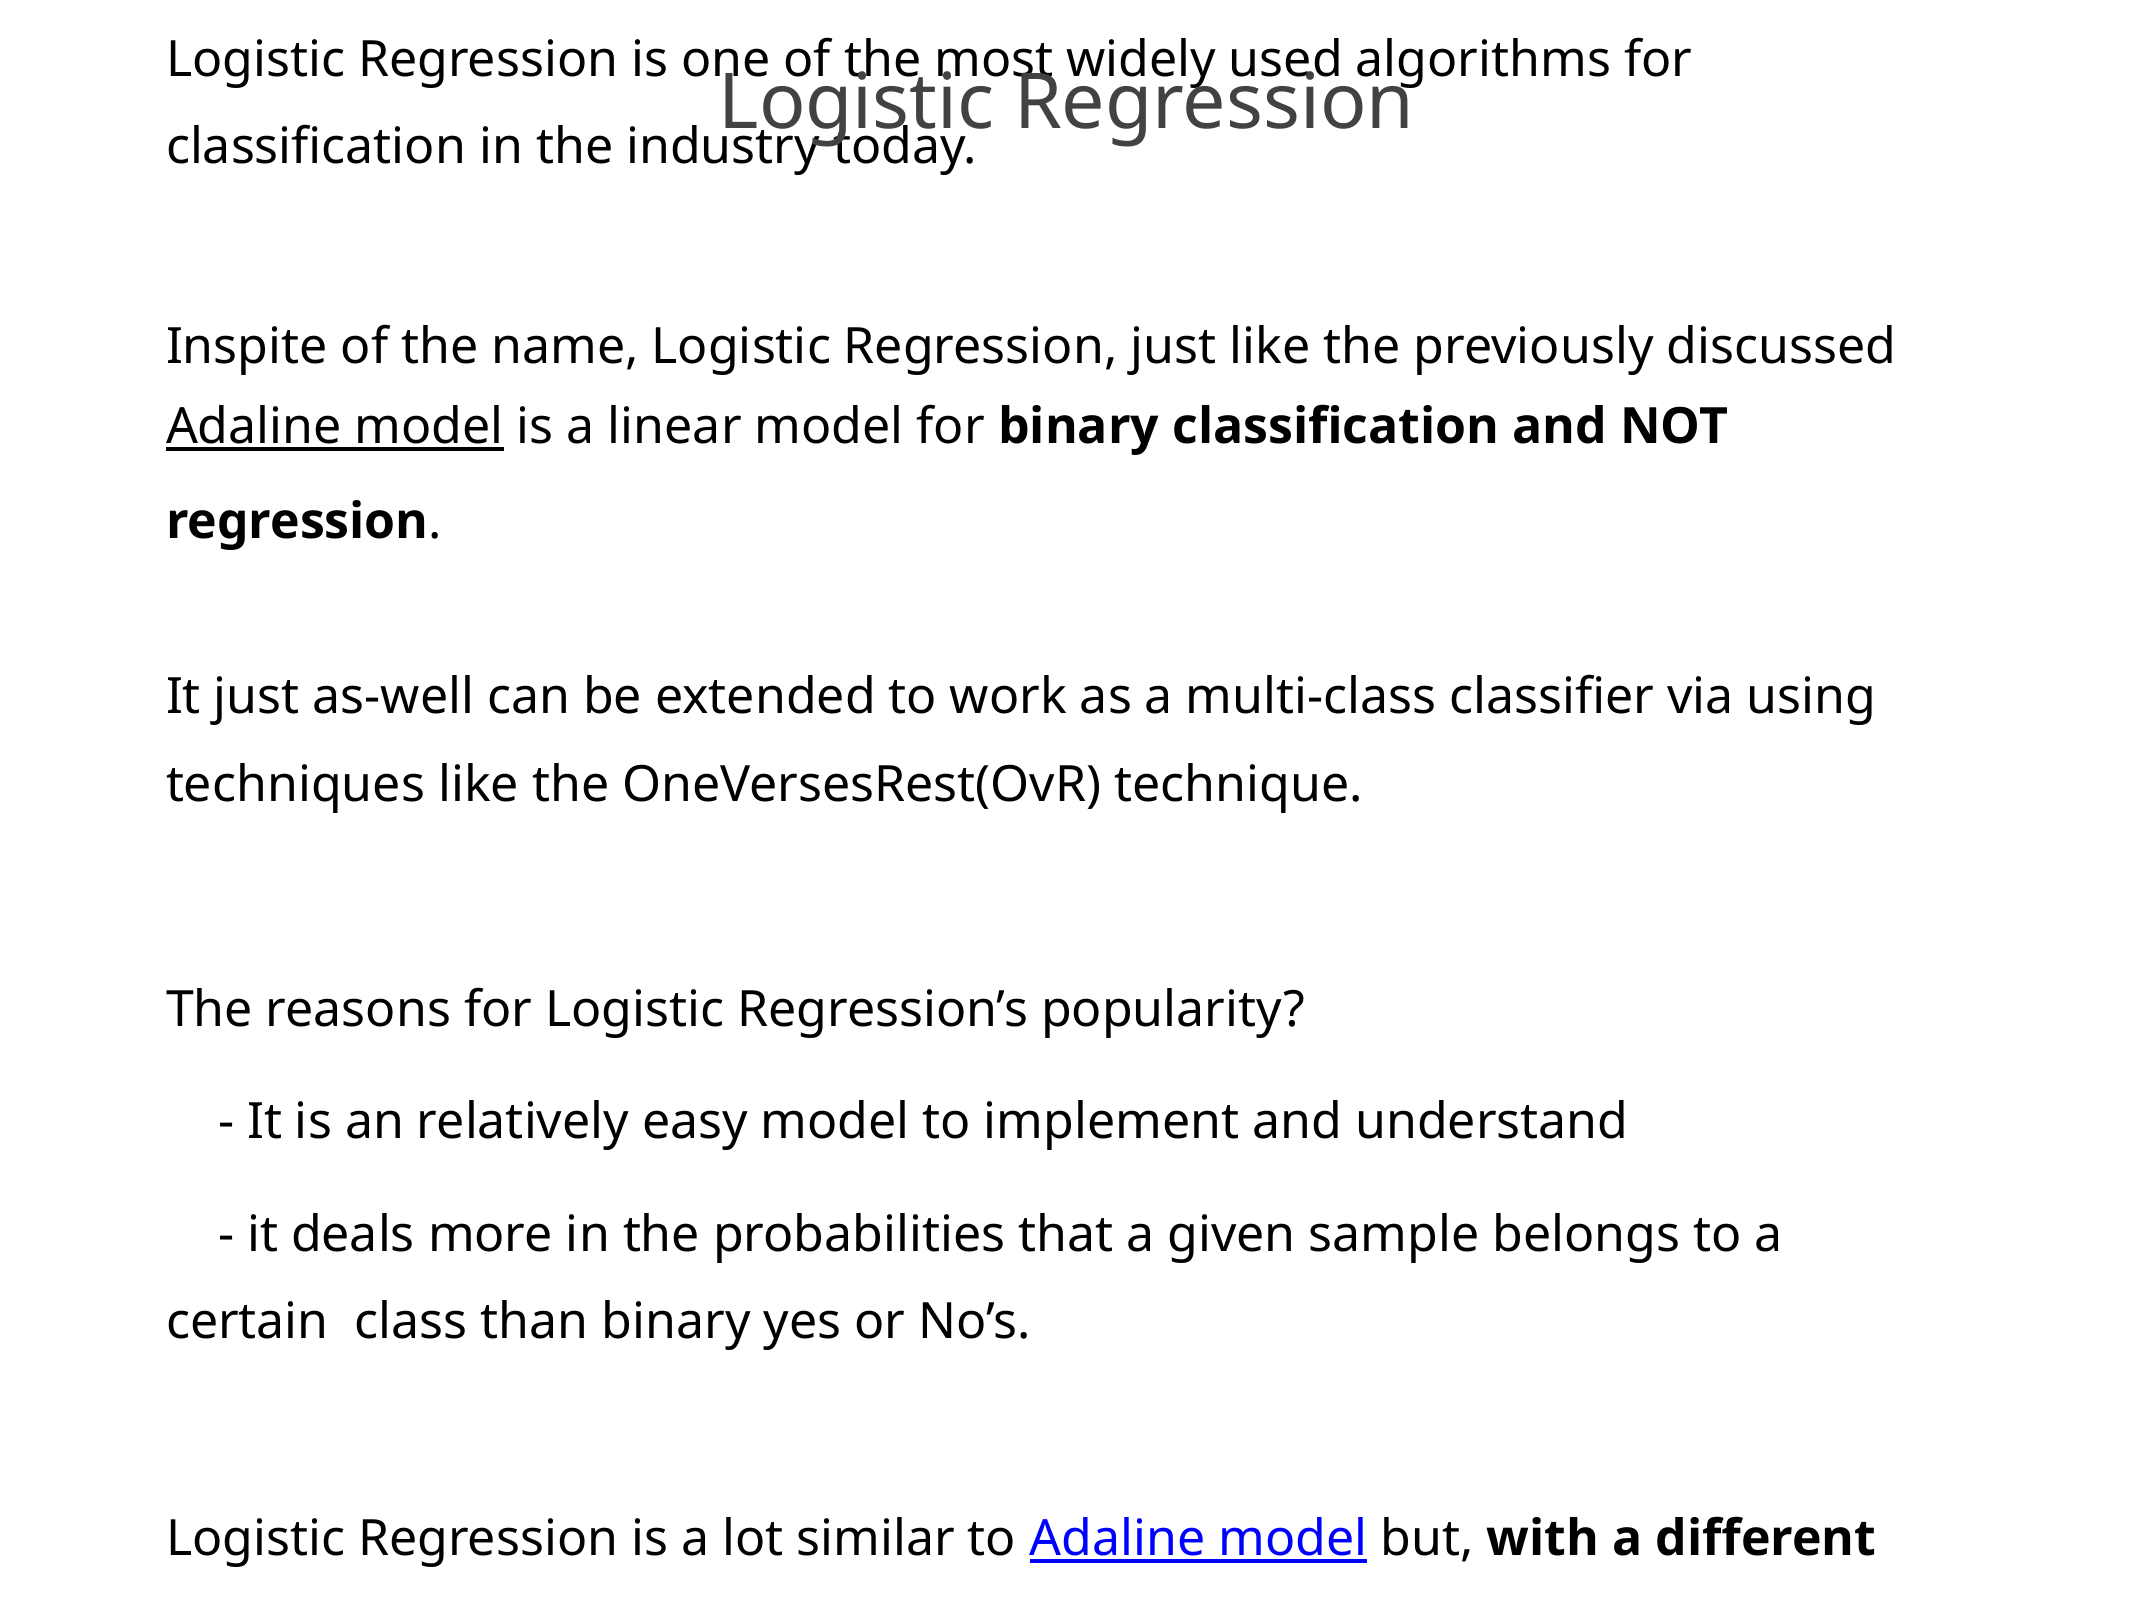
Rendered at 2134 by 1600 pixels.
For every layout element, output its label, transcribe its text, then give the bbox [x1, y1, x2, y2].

text_box Logistic Regression [710, 42, 1423, 152]
text_box Logistic Regression is one of the most widely used algorithms for classification in the industry today. Inspite of the name, Logistic Regression, just like the previously discussed Adaline model is a linear model for binary classification and NOT regression. It just as-well can be extended to work as a multi-class classifier via using techniques like the OneVersesRest(OvR) technique. The reasons for Logistic Regression’s popularity? - It is an relatively easy model to implement and understand - it deals more in the probabilities that a given sample belongs to a certain class than binary yes or No’s. Logistic Regression is a lot similar to Adaline model but, with a different activation and cost functions, as we will see, this is where it all comes together. [157, 0, 1937, 1600]
